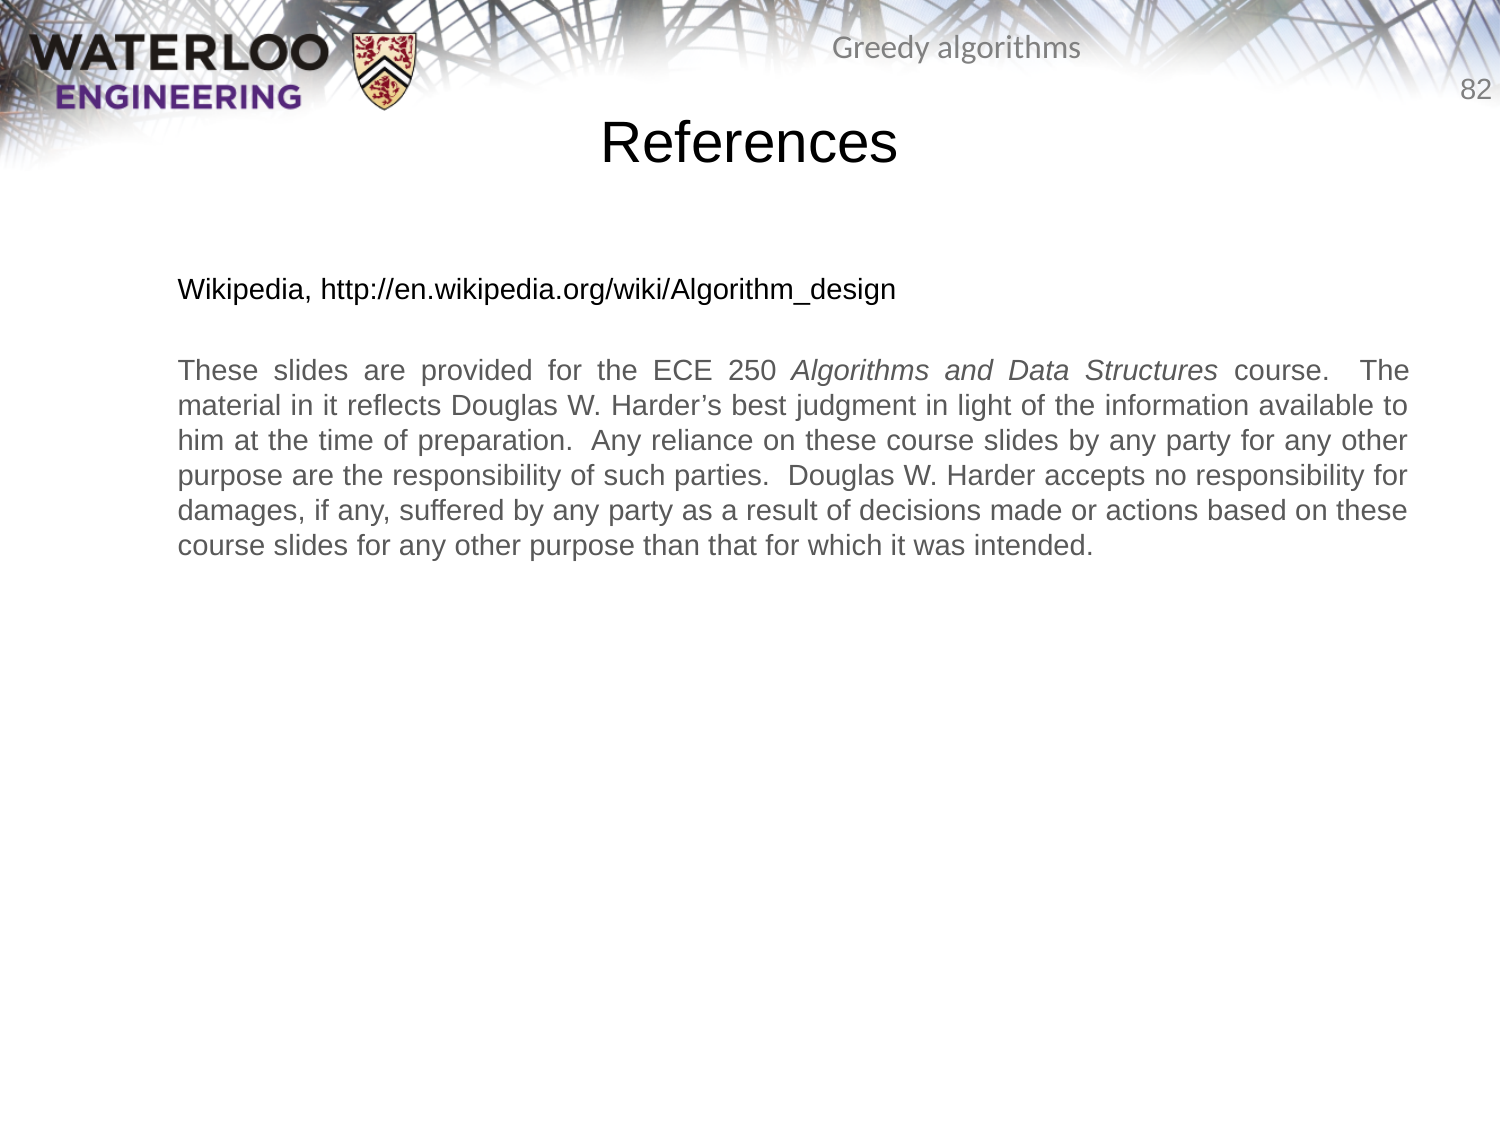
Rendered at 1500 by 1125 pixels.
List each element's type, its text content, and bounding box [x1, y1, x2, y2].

title References [74, 44, 1426, 233]
list Wikipedia, http://en.wikipedia.org/wiki/Algorithm_design These slides are provided for the ECE 250 Algorithms and Data Structures course. The material in it reflects Douglas W. Harder’s best judgment in light of the information available to him at the time of preparation. Any reliance on these course slides by any party for any other purpose are the responsibility of such parties. Douglas W. Harder accepts no responsibility for damages, if any, suffered by any party as a result of decisions made or actions based on these course slides for any other purpose than that for which it was intended. [74, 262, 1426, 1006]
picture [0, 0, 1500, 1125]
